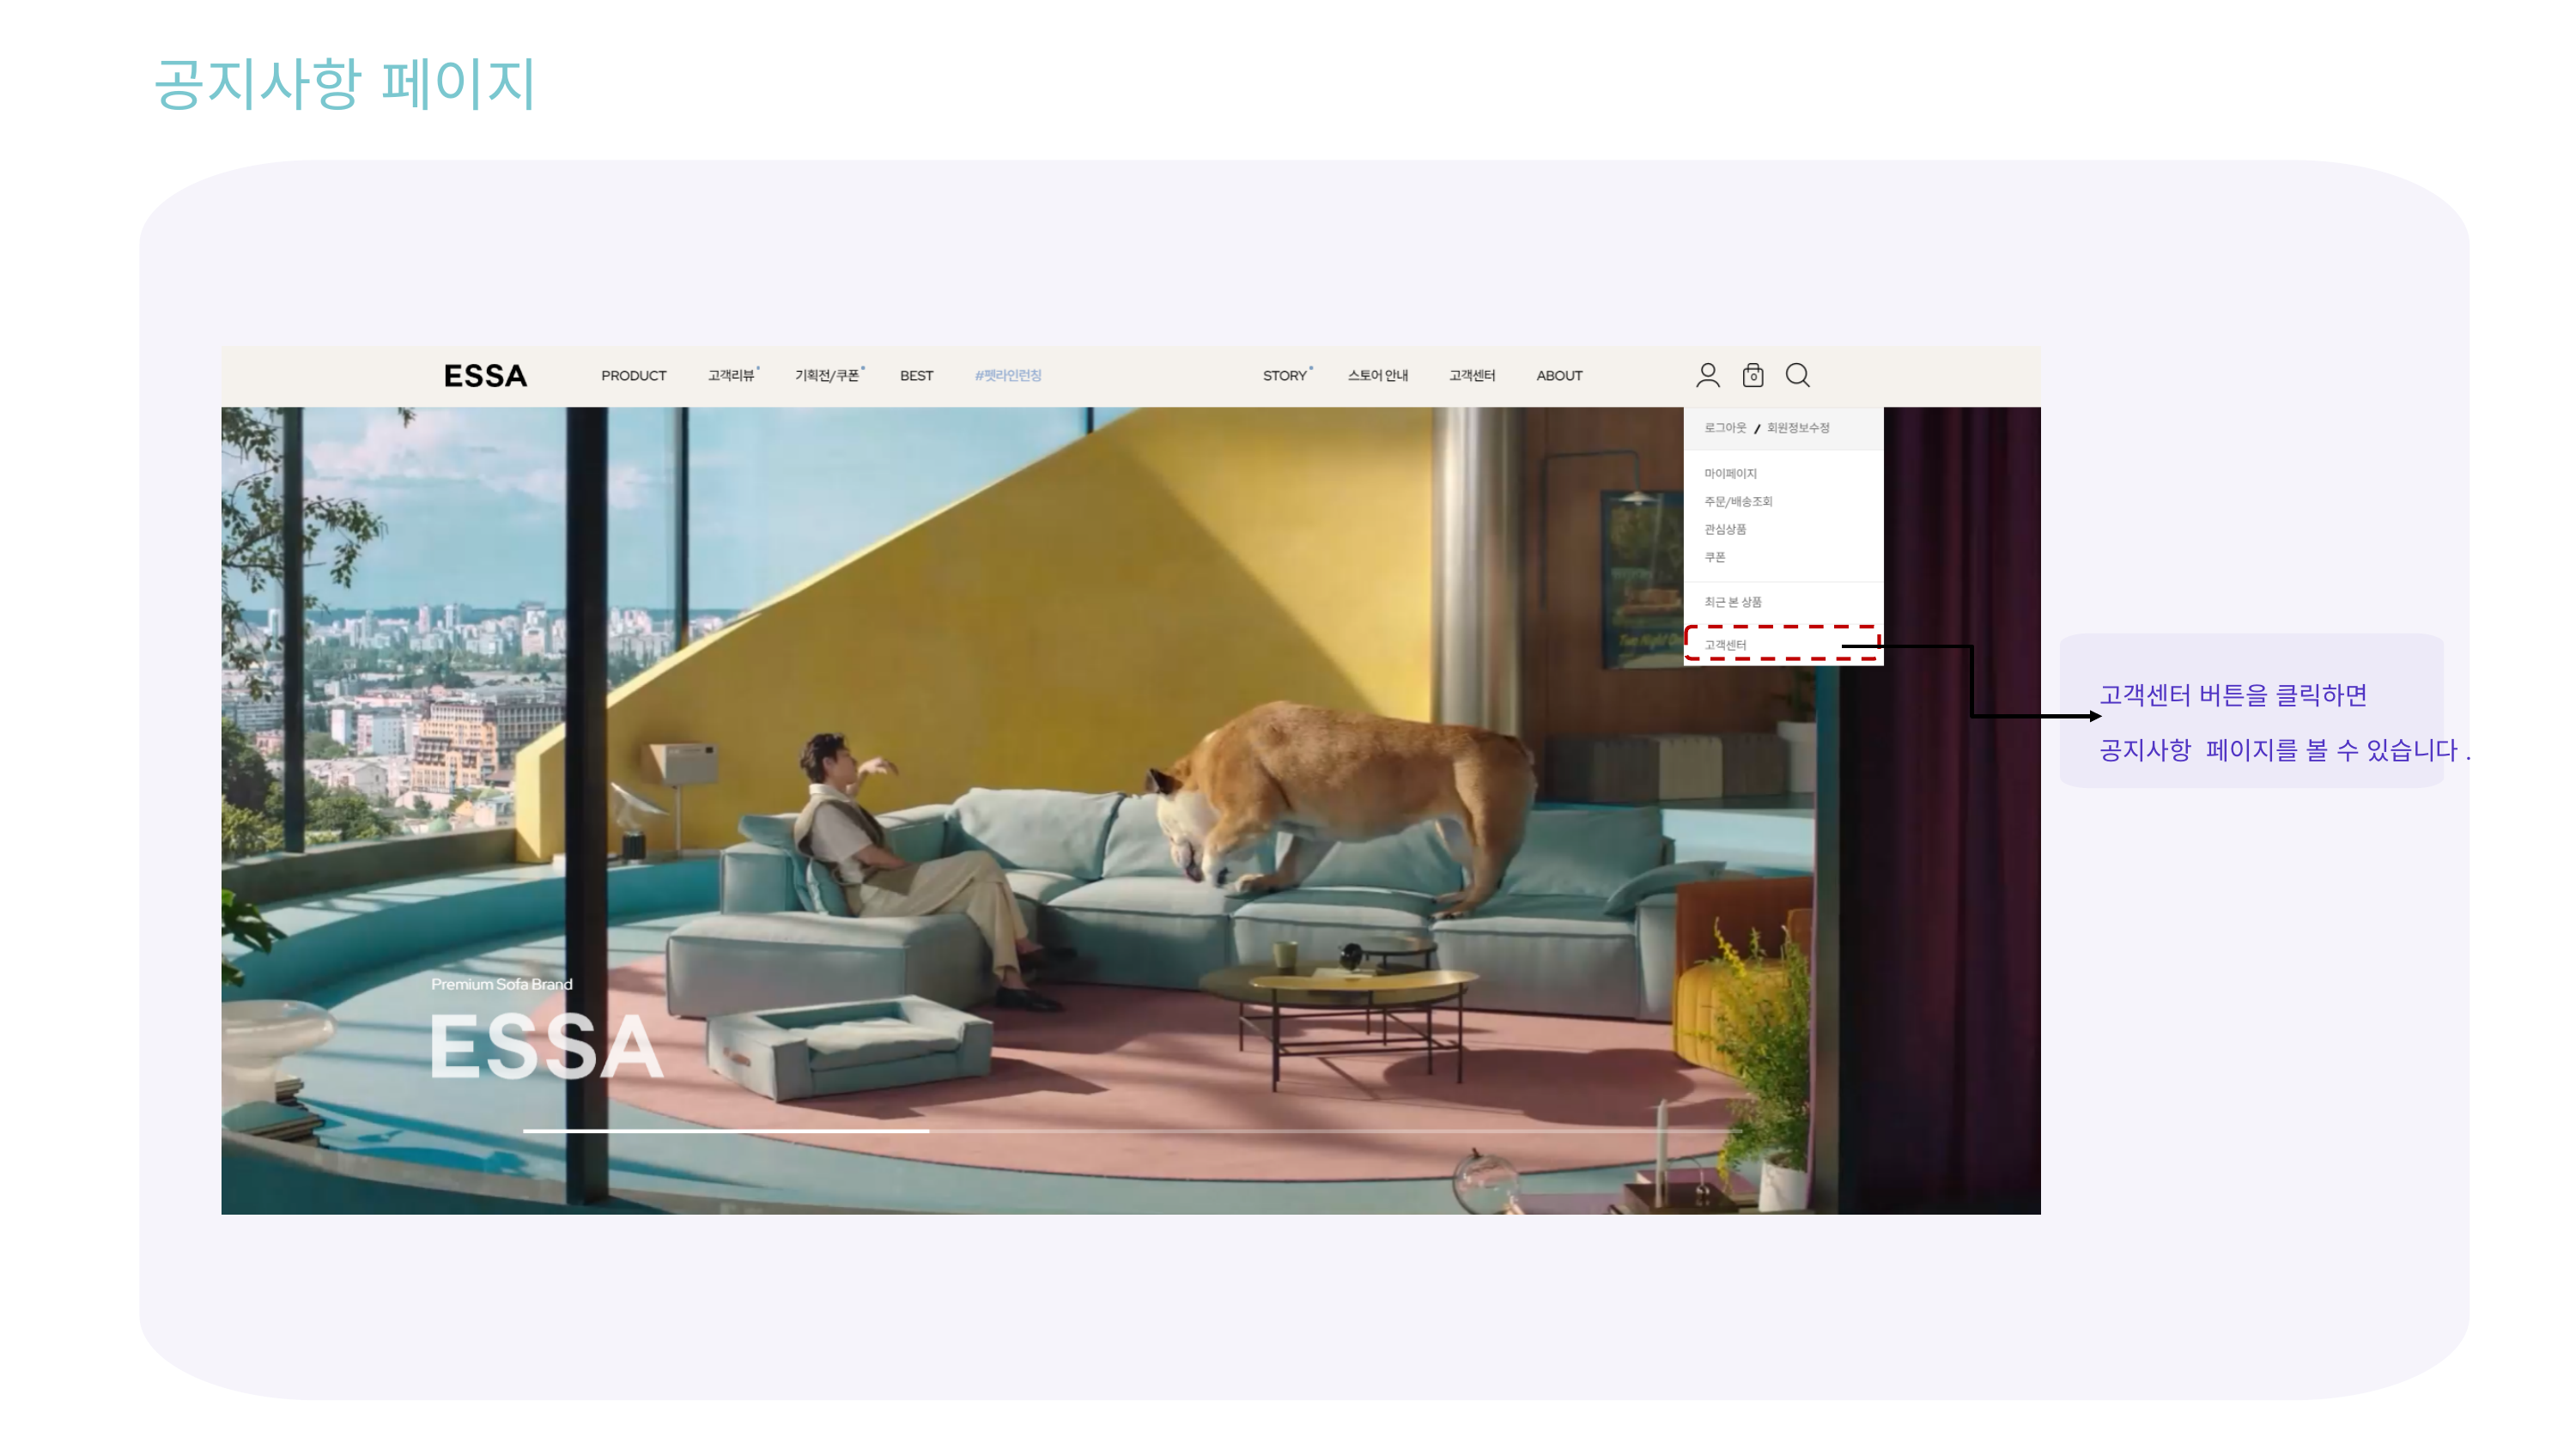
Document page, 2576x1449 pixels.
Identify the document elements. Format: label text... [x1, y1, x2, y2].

picture [221, 345, 2041, 1215]
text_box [1841, 646, 2103, 717]
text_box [139, 160, 2470, 1401]
text_box 공지사항 페이지 [140, 42, 623, 124]
text_box 고객센터 버튼을 클릭하면 공지사항 페이지를 볼 수 있습니다. [2473, 654, 2481, 766]
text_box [2059, 633, 2445, 789]
